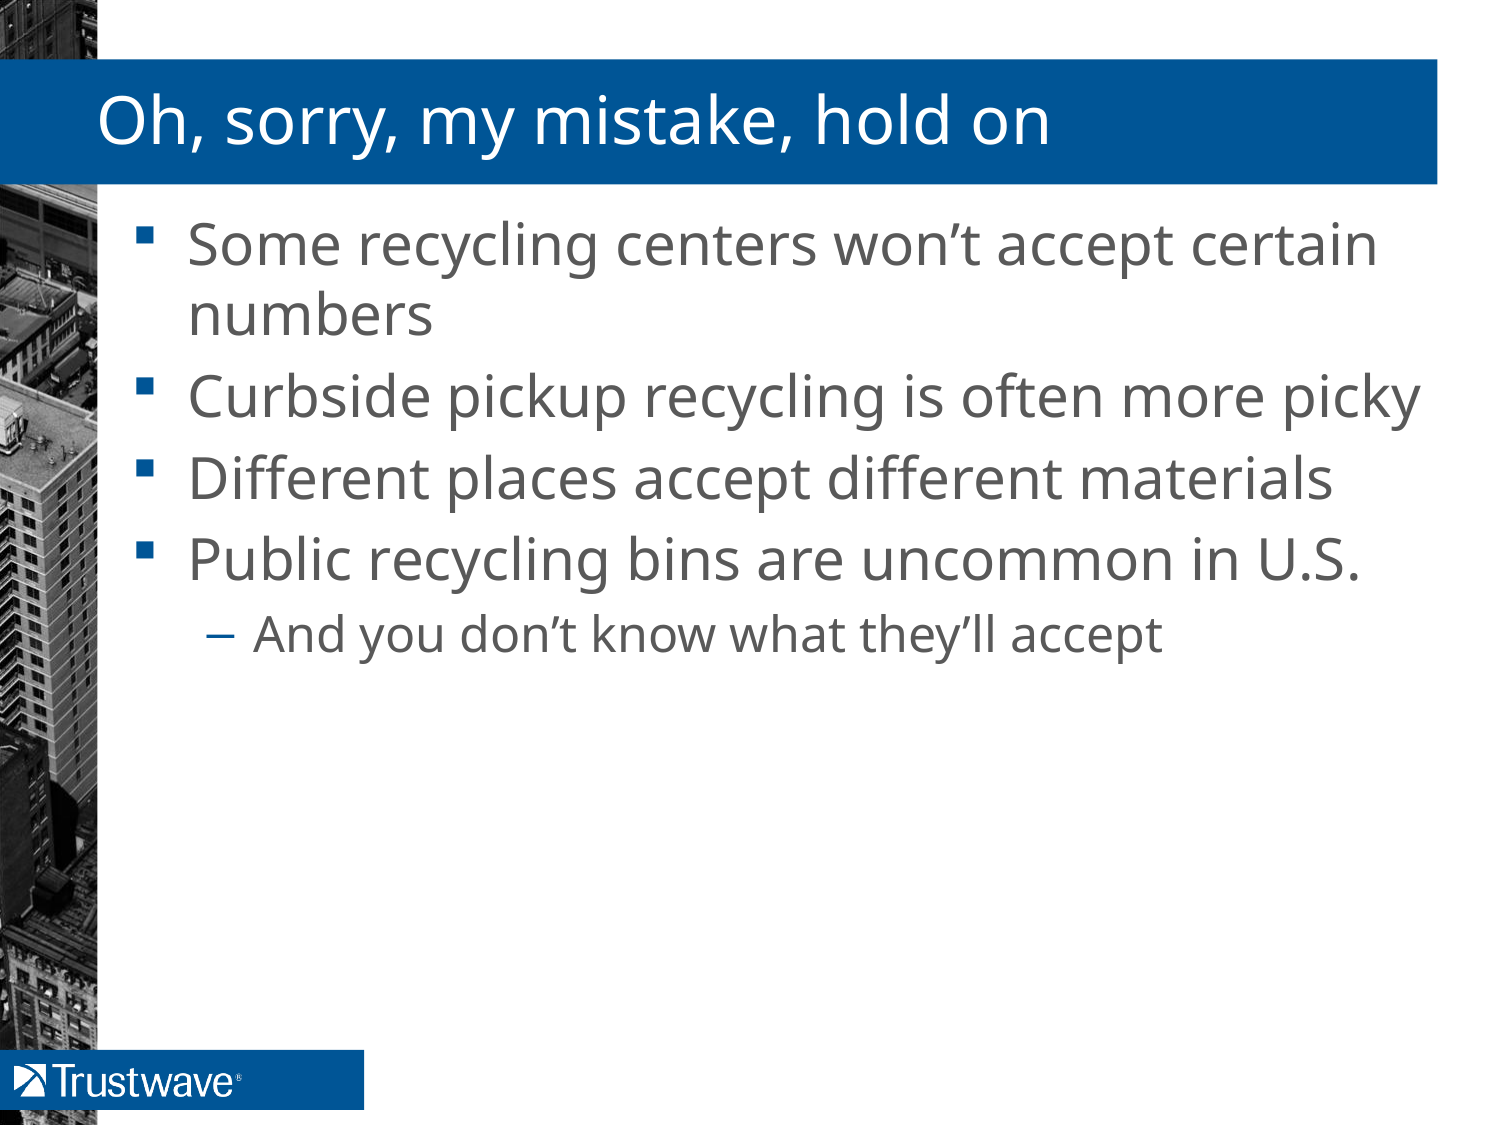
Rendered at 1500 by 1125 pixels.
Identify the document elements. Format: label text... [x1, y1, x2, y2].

list Some recycling centers won’t accept certain numbers Curbside pickup recycling is often more picky Different places accept different materials Public recycling bins are uncommon in U.S. And you don’t know what they’ll accept [116, 199, 1438, 1013]
picture [0, 185, 98, 1049]
picture [0, 1110, 98, 1125]
title Oh, sorry, my mistake, hold on [80, 62, 1438, 188]
picture [14, 1064, 242, 1098]
picture [0, 0, 98, 59]
